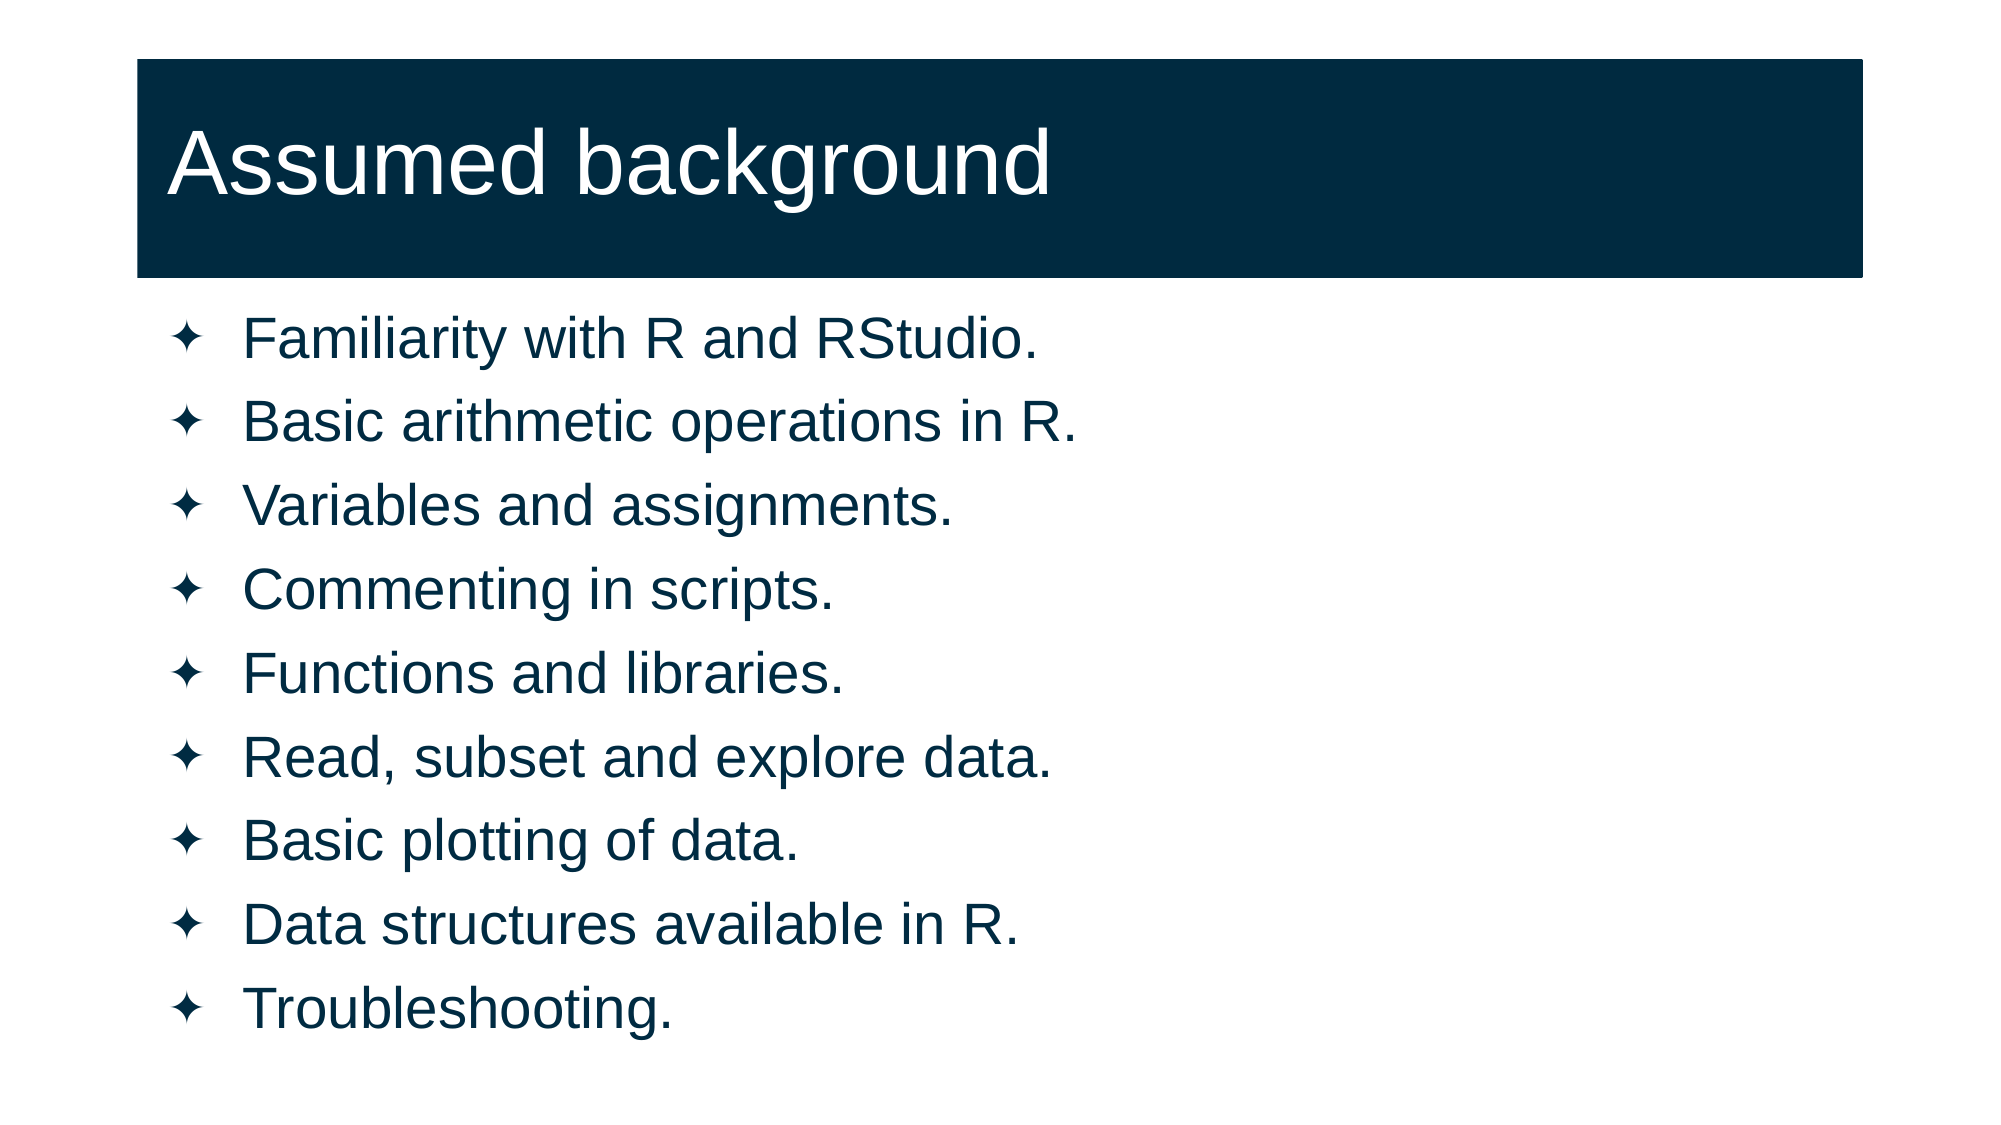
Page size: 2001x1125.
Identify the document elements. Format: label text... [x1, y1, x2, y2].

list Familiarity with R and RStudio. Basic arithmetic operations in R. Variables and assignments. Commenting in scripts. Functions and libraries. Read, subset and explore data. Basic plotting of data. Data structures available in R. Troubleshooting. [137, 307, 1863, 1069]
title Assumed background [137, 59, 1863, 278]
